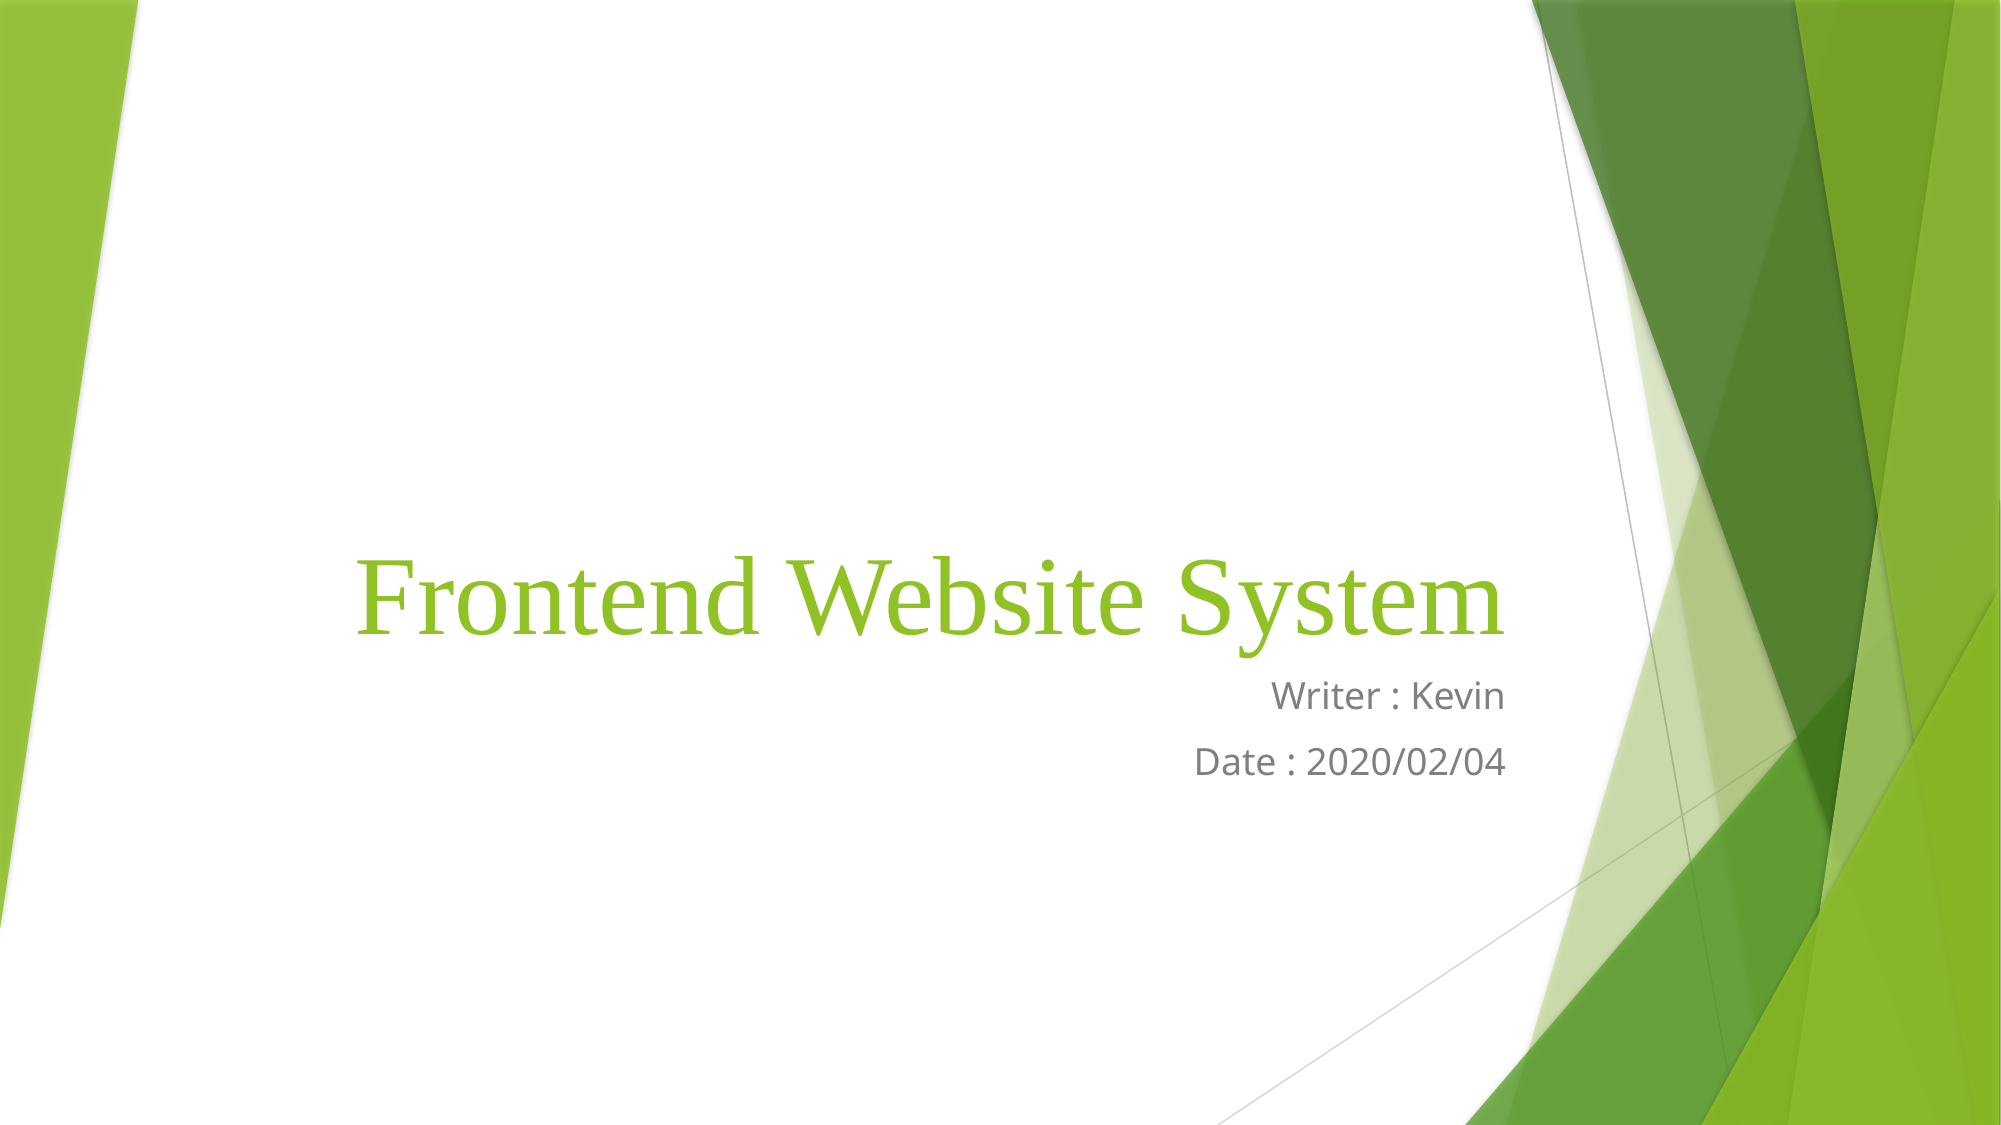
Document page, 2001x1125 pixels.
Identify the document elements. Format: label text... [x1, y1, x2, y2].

subtitle Writer : Kevin Date : 2020/02/04 [247, 664, 1522, 845]
title Frontend Website System [247, 394, 1522, 664]
